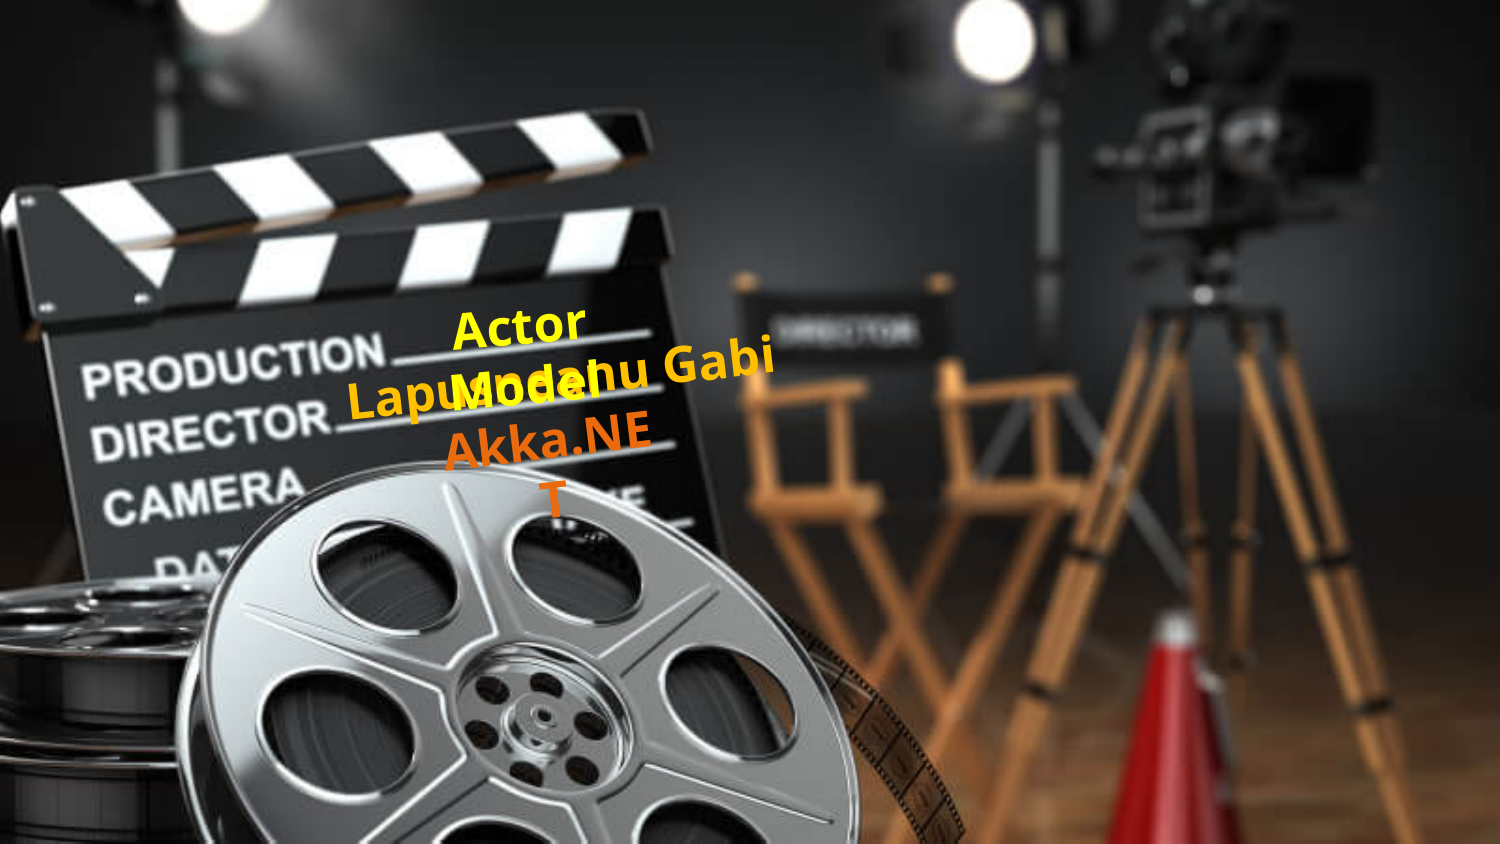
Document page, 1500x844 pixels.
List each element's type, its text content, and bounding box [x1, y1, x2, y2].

text_box Lapusneanu Gabi [646, 266, 1210, 402]
text_box Lapusneanu Gabi [326, 357, 404, 440]
text_box Actor Model [391, 275, 652, 434]
picture [0, 0, 1500, 844]
text_box Akka.NET [419, 386, 683, 551]
